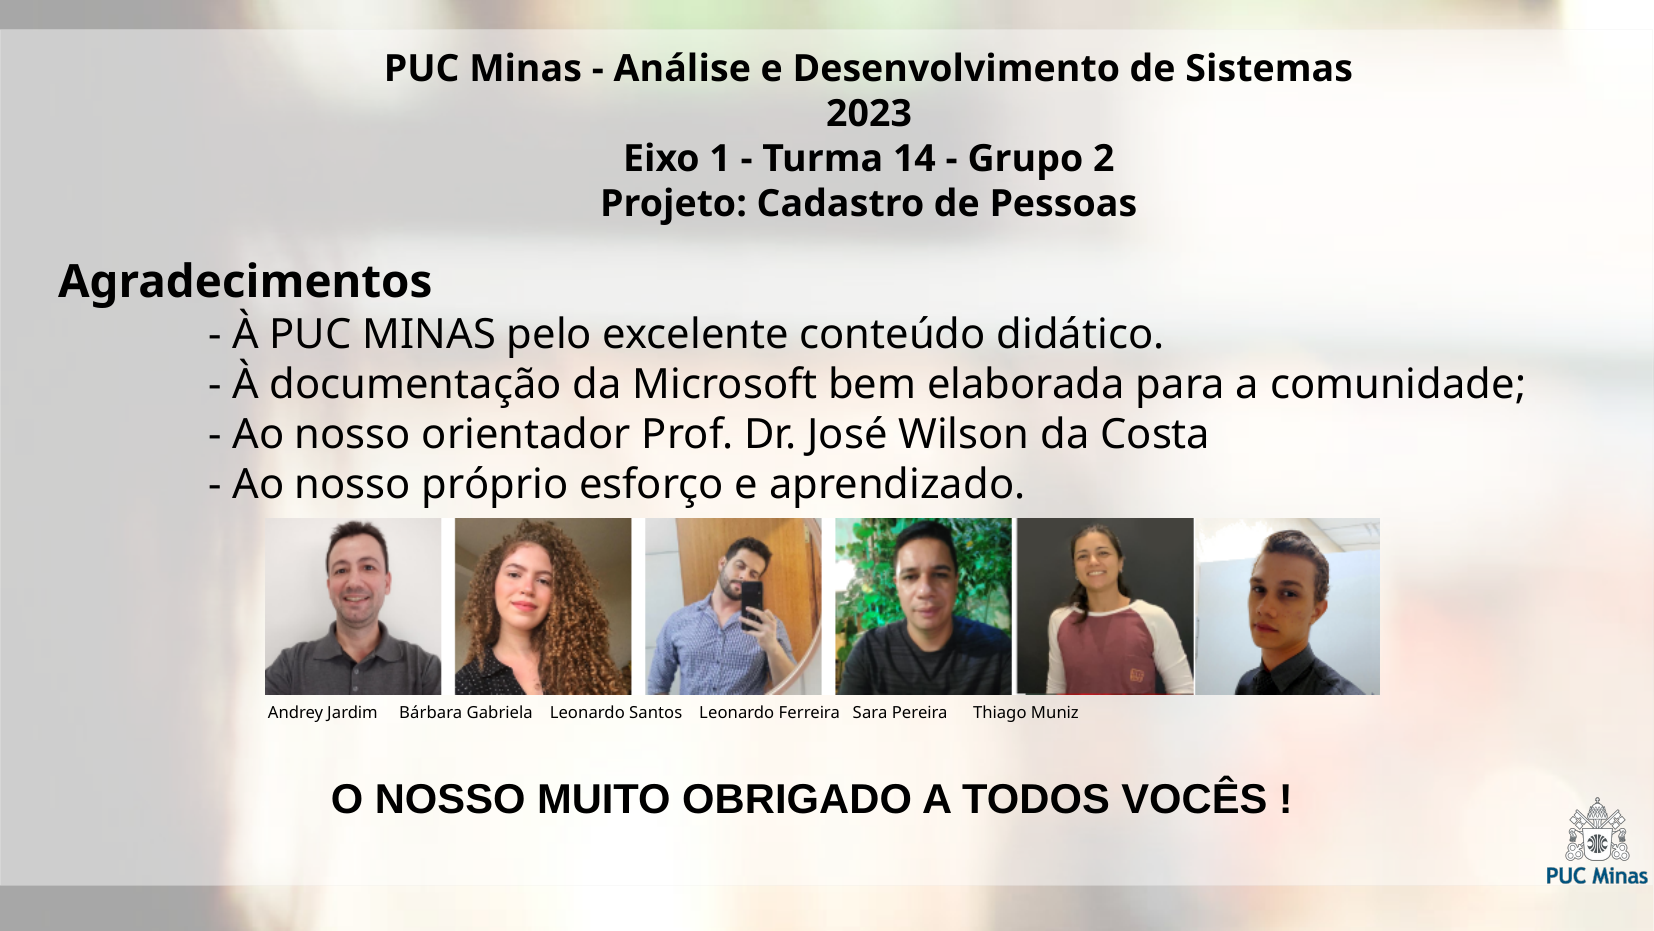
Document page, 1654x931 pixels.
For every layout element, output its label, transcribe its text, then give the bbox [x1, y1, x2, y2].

text_box Agradecimentos - À PUC MINAS pelo excelente conteúdo didático. - À documentação da Microsoft bem elaborada para a comunidade; - Ao nosso orientador Prof. Dr. José Wilson da Costa - Ao nosso próprio esforço e aprendizado. [43, 244, 1624, 679]
text_box PUC Minas - Análise e Desenvolvimento de Sistemas 2023 Eixo 1 - Turma 14 - Grupo 2 Projeto: Cadastro de Pessoas [321, 36, 1417, 204]
picture [0, 0, 1654, 931]
picture [265, 518, 1380, 695]
text_box [0, 29, 1653, 886]
text_box O NOSSO MUITO OBRIGADO A TODOS VOCÊS ! [236, 764, 1388, 826]
text_box Andrey Jardim Bárbara Gabriela Leonardo Santos Leonardo Ferreira Sara Pereira Thiago Muniz [236, 694, 1388, 751]
picture [1546, 796, 1648, 885]
